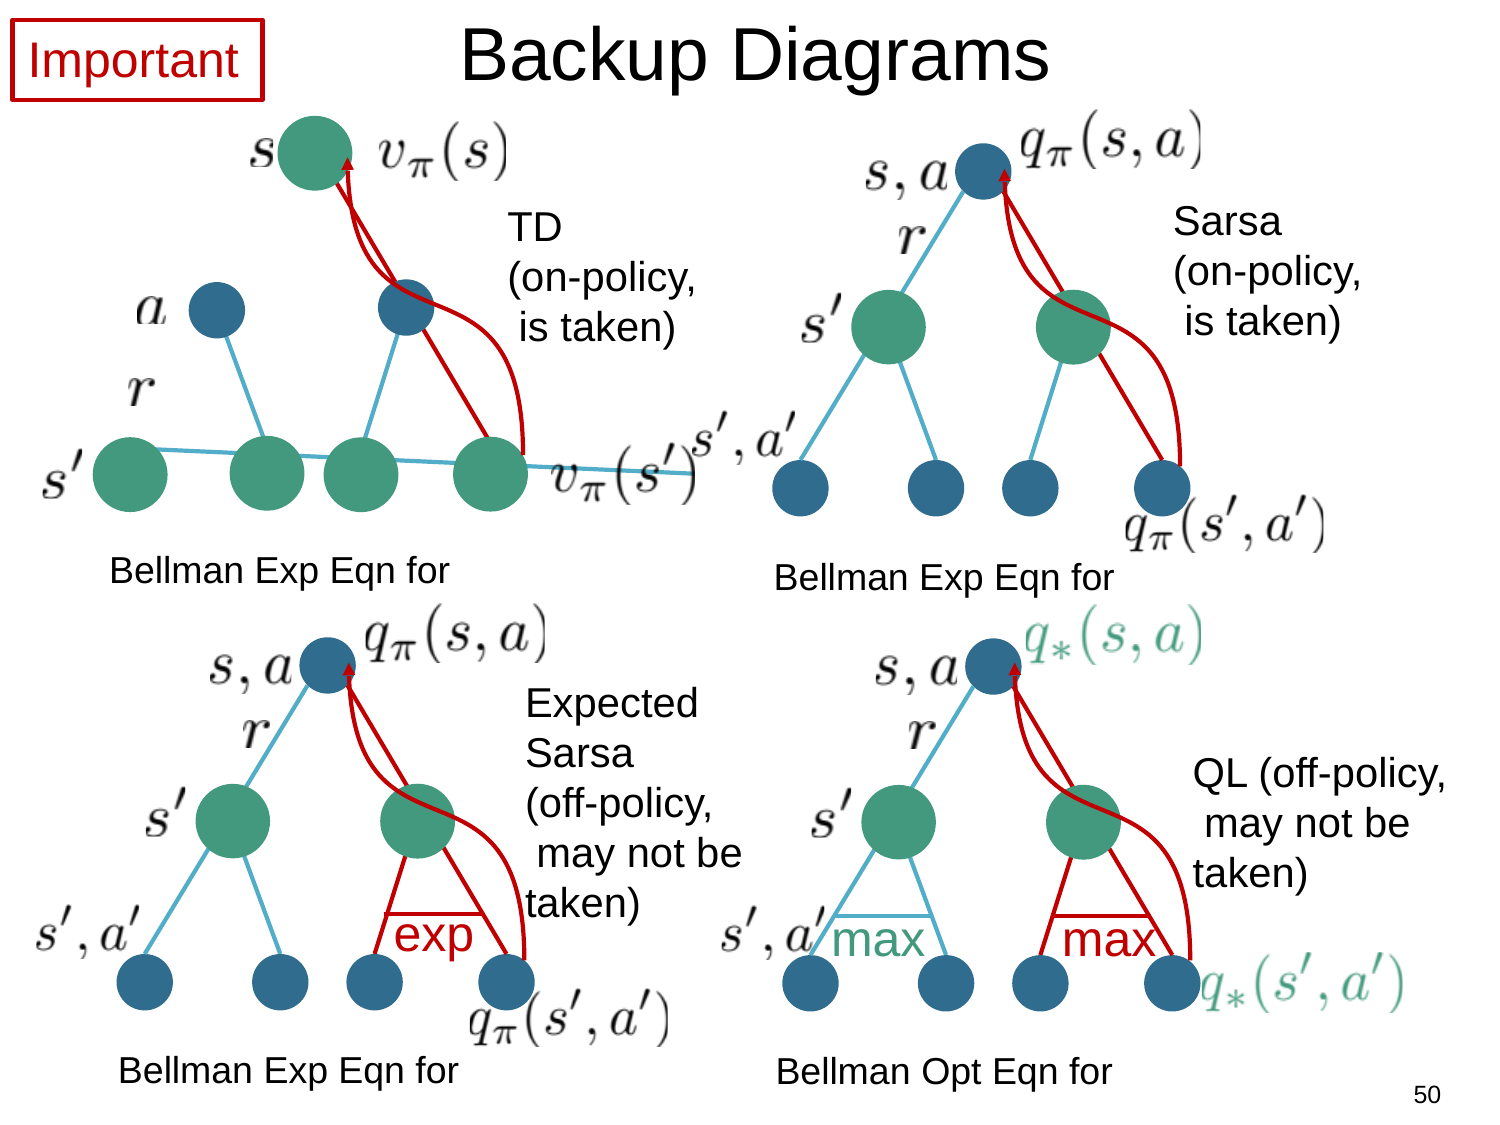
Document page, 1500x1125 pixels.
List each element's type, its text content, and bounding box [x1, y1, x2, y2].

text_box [1196, 672, 1201, 953]
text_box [216, 309, 268, 449]
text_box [334, 179, 342, 449]
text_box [1004, 168, 1181, 467]
picture [378, 120, 507, 157]
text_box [348, 662, 525, 961]
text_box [771, 143, 1191, 517]
picture [801, 292, 842, 343]
slide_number 50 [1106, 1070, 1457, 1112]
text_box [35, 602, 668, 1048]
picture [898, 225, 927, 254]
text_box [92, 437, 168, 513]
picture [128, 378, 156, 406]
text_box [347, 157, 524, 456]
text_box [323, 453, 399, 513]
text_box [229, 453, 305, 511]
picture [42, 448, 83, 499]
picture [250, 138, 274, 167]
picture [1125, 494, 1324, 554]
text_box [1014, 662, 1191, 961]
text_box Important [12, 19, 263, 100]
picture [1201, 951, 1404, 1013]
text_box [278, 115, 353, 191]
picture [136, 296, 167, 325]
picture [1020, 108, 1201, 170]
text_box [721, 638, 1196, 1012]
picture [550, 408, 796, 506]
picture [1025, 603, 1202, 665]
title Backup Diagrams [431, 0, 1079, 122]
picture [865, 159, 948, 200]
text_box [131, 179, 296, 449]
text_box [453, 462, 528, 512]
